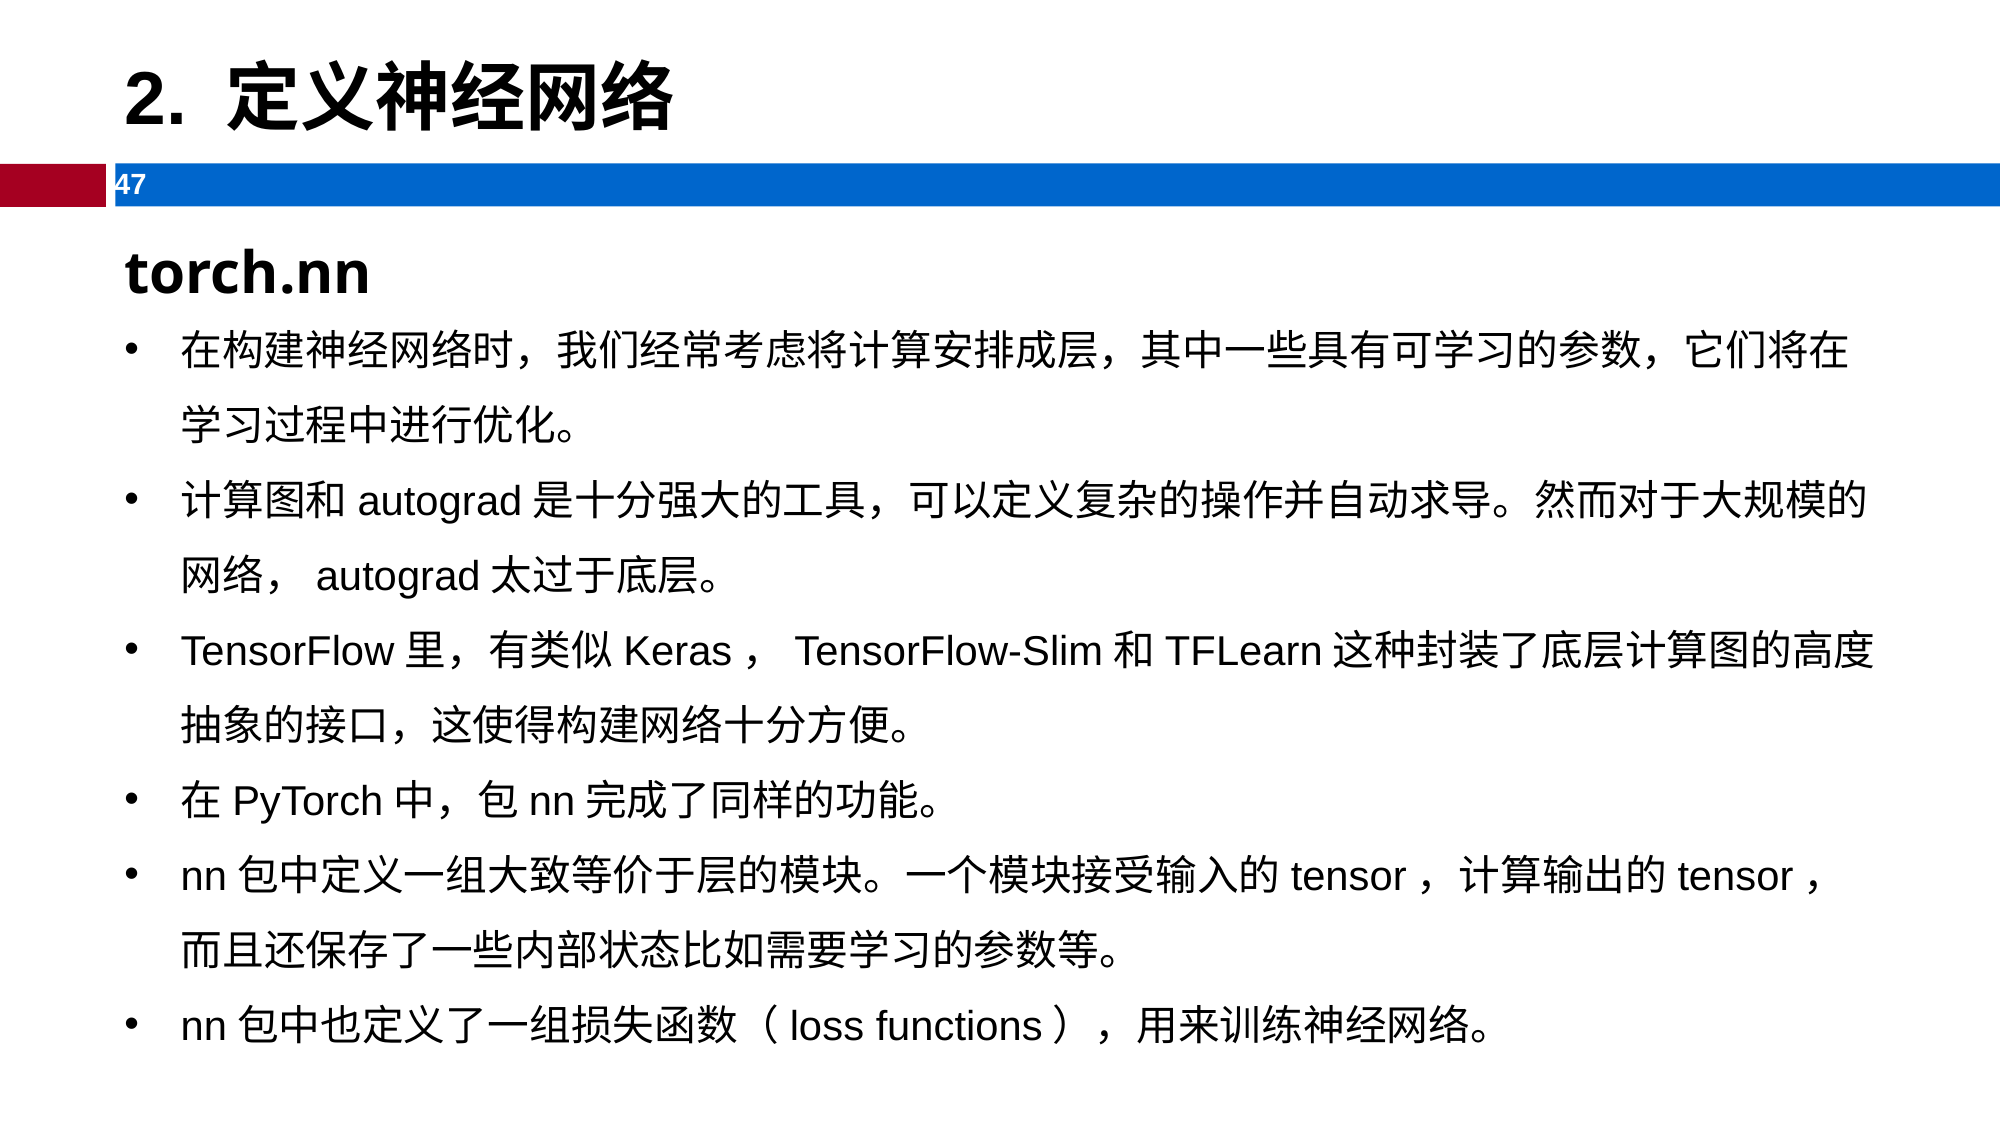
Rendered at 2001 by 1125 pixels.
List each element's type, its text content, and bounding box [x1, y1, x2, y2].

text_box torch.nn [109, 193, 731, 290]
text_box 在构建神经网络时，我们经常考虑将计算安排成层，其中一些具有可学习的参数，它们将在学习过程中进行优化。 计算图和autograd是十分强大的工具，可以定义复杂的操作并自动求导。然而对于大规模的网络，autograd太过于底层。 TensorFlow里，有类似Keras，TensorFlow-Slim和TFLearn这种封装了底层计算图的高度抽象的接口，这使得构建网络十分方便。 在PyTorch中，包nn完成了同样的功能。 nn包中定义一组大致等价于层的模块。一个模块接受输入的tensor，计算输出的tensor，而且还保存了一些内部状态比如需要学习的参数等。 nn包中也定义了一组损失函数（loss functions），用来训练神经网络。 [109, 290, 1893, 1056]
title 2. 定义神经网络 [109, 38, 2000, 150]
